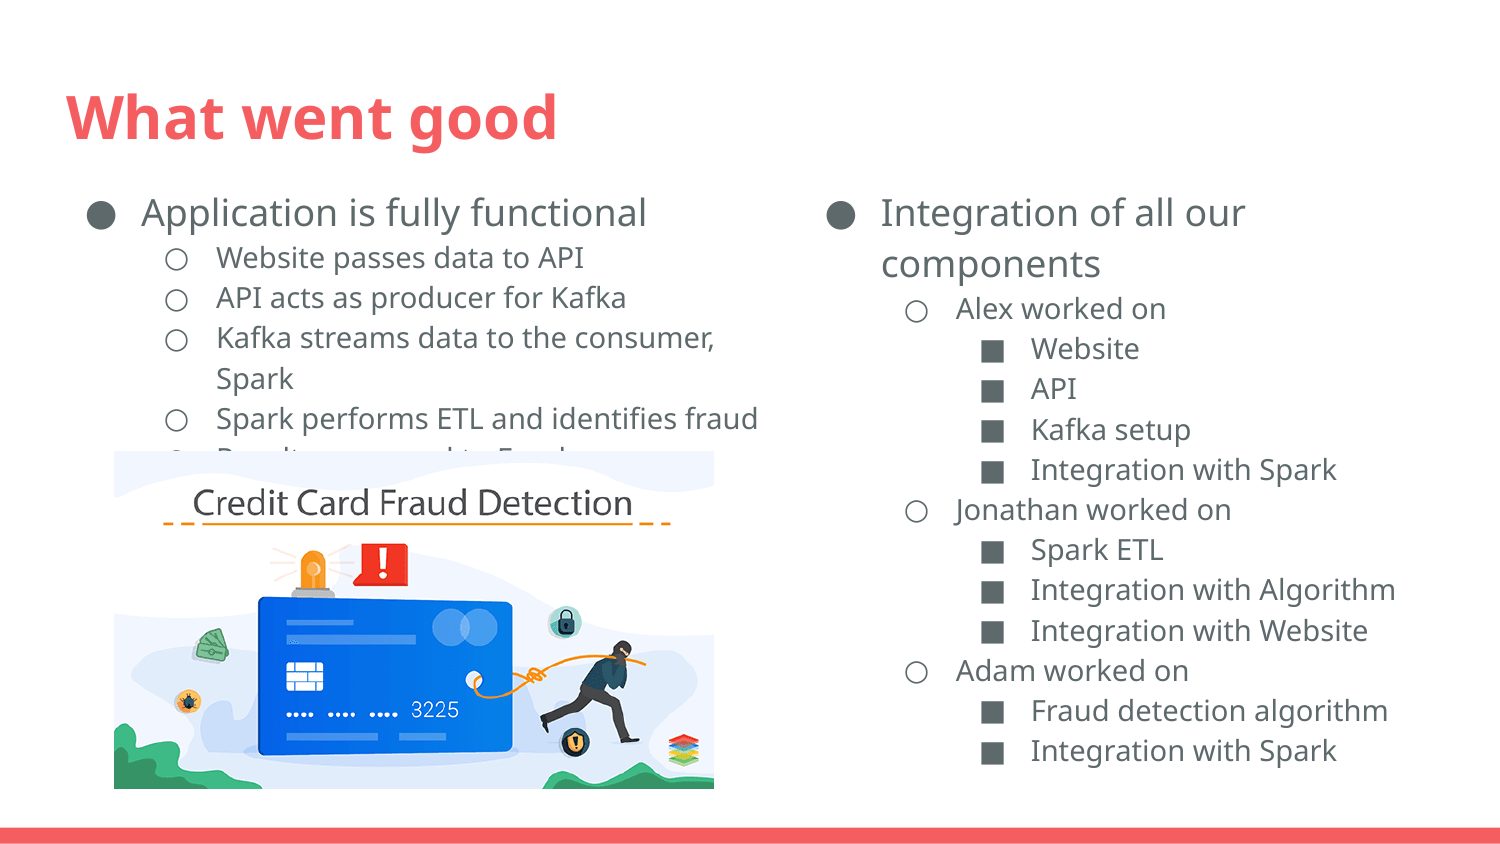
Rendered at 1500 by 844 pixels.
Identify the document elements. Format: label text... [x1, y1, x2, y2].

text_box Integration of all our components Alex worked on Website API Kafka setup Integration with Spark Jonathan worked on Spark ETL Integration with Algorithm Integration with Website Adam worked on Fraud detection algorithm Integration with Spark [790, 166, 1477, 843]
title What went good [51, 64, 1449, 166]
list Application is fully functional Website passes data to API API acts as producer for Kafka Kafka streams data to the consumer, Spark Spark performs ETL and identifies fraud Results are saved to Excel csv [51, 166, 790, 728]
picture [113, 450, 714, 789]
